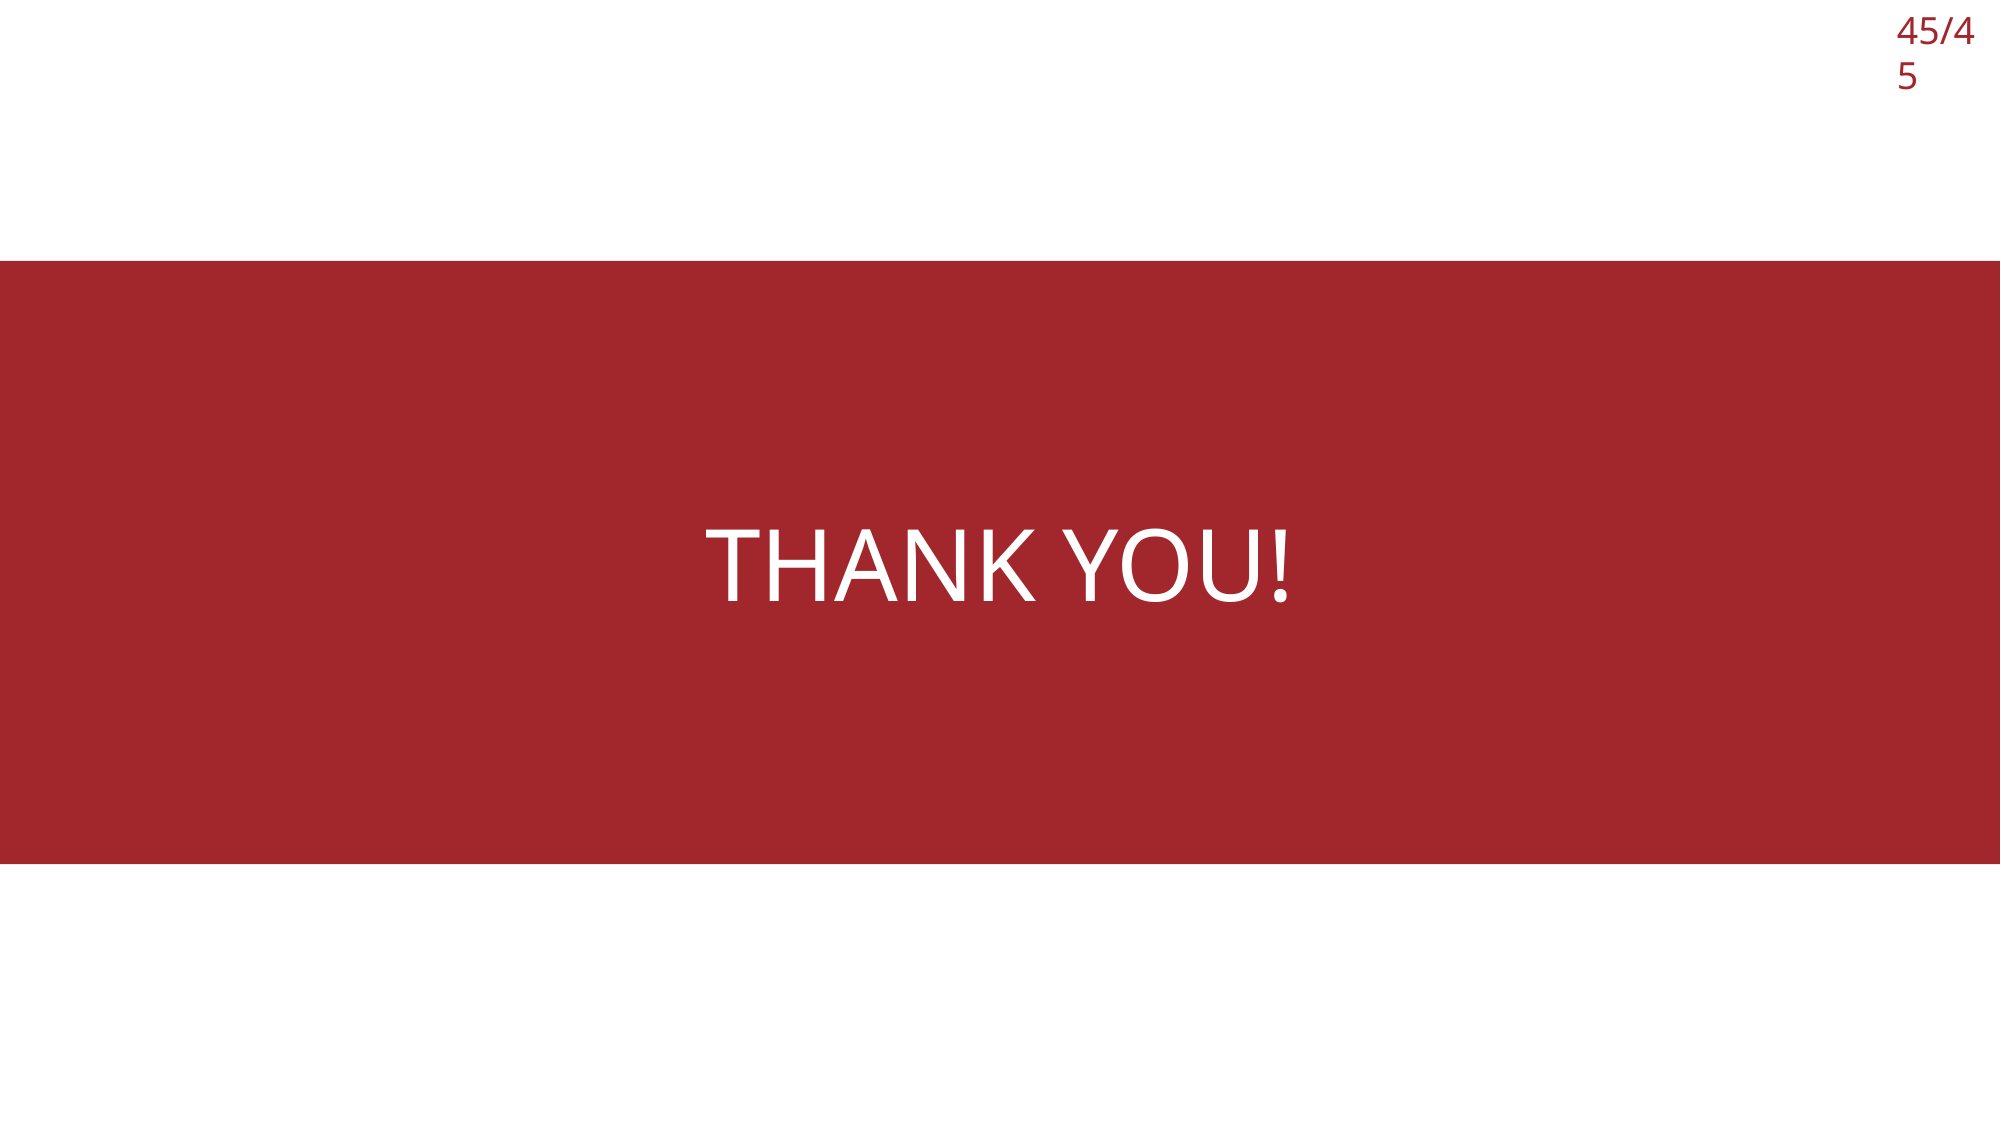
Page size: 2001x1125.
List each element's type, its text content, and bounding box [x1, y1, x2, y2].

text_box [0, 260, 2000, 865]
text_box 45/45 [1882, 0, 2000, 105]
text_box THANK YOU! [690, 494, 1310, 629]
